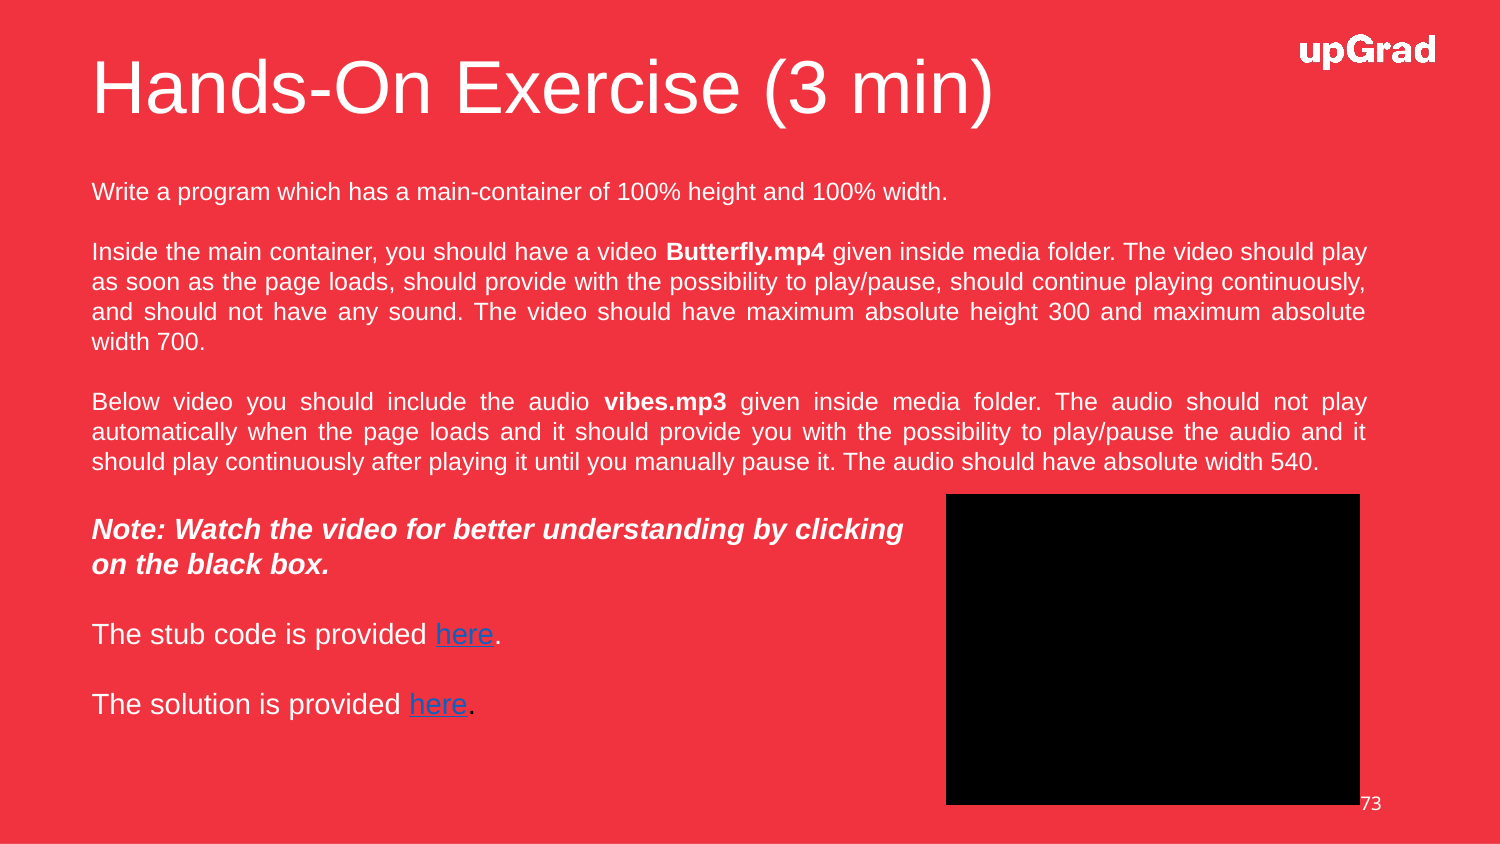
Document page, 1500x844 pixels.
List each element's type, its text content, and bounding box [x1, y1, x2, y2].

picture [946, 494, 1360, 805]
slide_number 73 [1059, 782, 1397, 827]
text_box Write a program which has a main-container of 100% height and 100% width. Inside the main container, you should have a video Butterfly.mp4 given inside media folder. The video should play as soon as the page loads, should provide with the possibility to play/pause, should continue playing continuously, and should not have any sound. The video should have maximum absolute height 300 and maximum absolute width 700. Below video you should include the audio vibes.mp3 given inside media folder. The audio should not play automatically when the page loads and it should provide you with the possibility to play/pause the audio and it should play continuously after playing it until you manually pause it. The audio should have absolute width 540. Note: Watch the video for better understanding by clicking on the black box. The stub code is provided here. The solution is provided here. [76, 160, 1384, 620]
title Hands-On Exercise (3 min) [76, 43, 1060, 136]
picture [1300, 34, 1435, 70]
